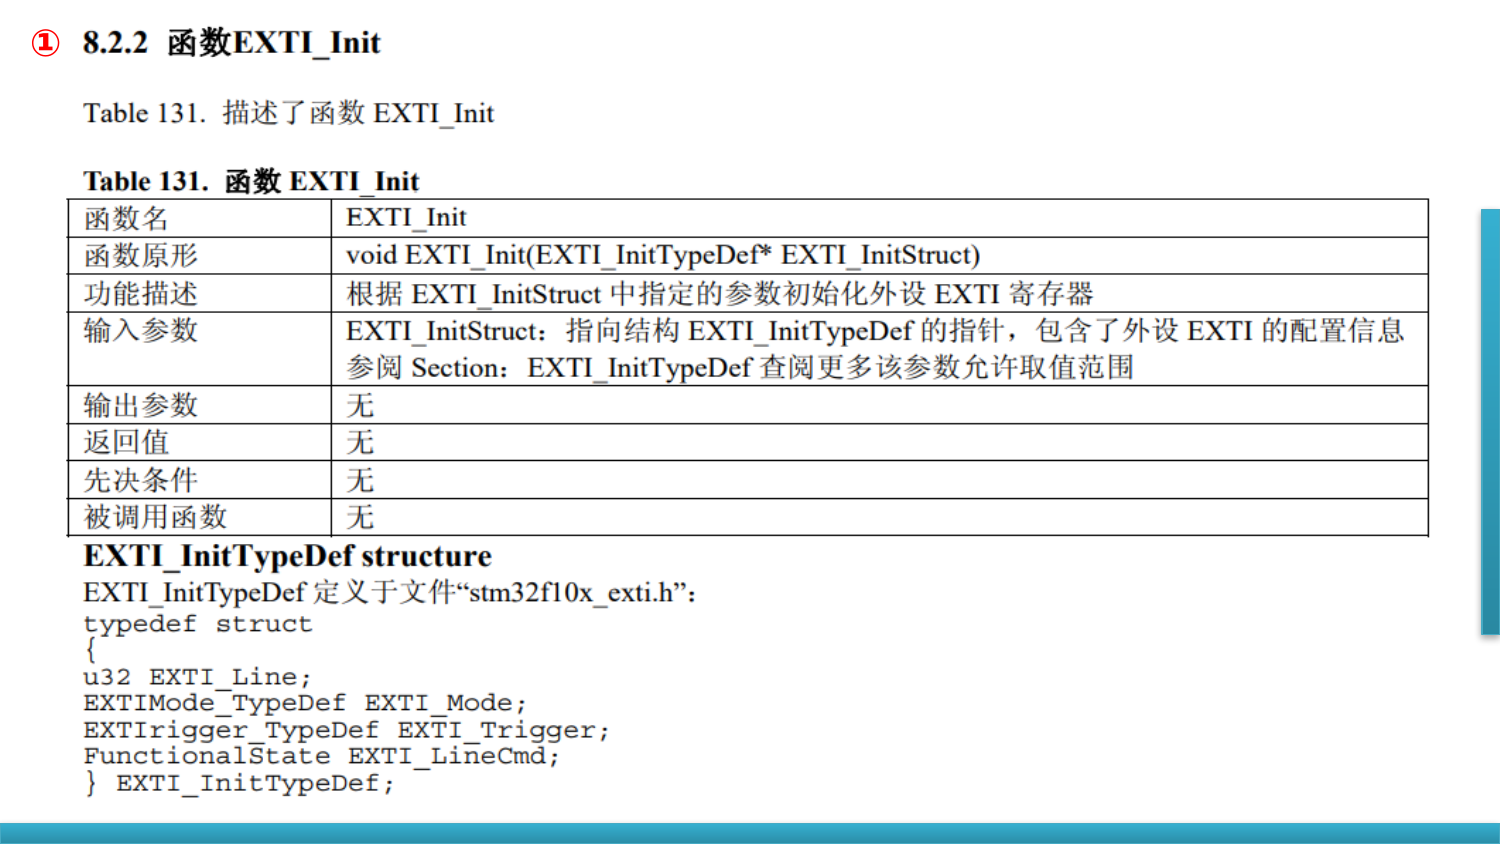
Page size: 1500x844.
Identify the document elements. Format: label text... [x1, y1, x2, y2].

picture [58, 23, 1442, 803]
text_box ① [15, 11, 77, 72]
